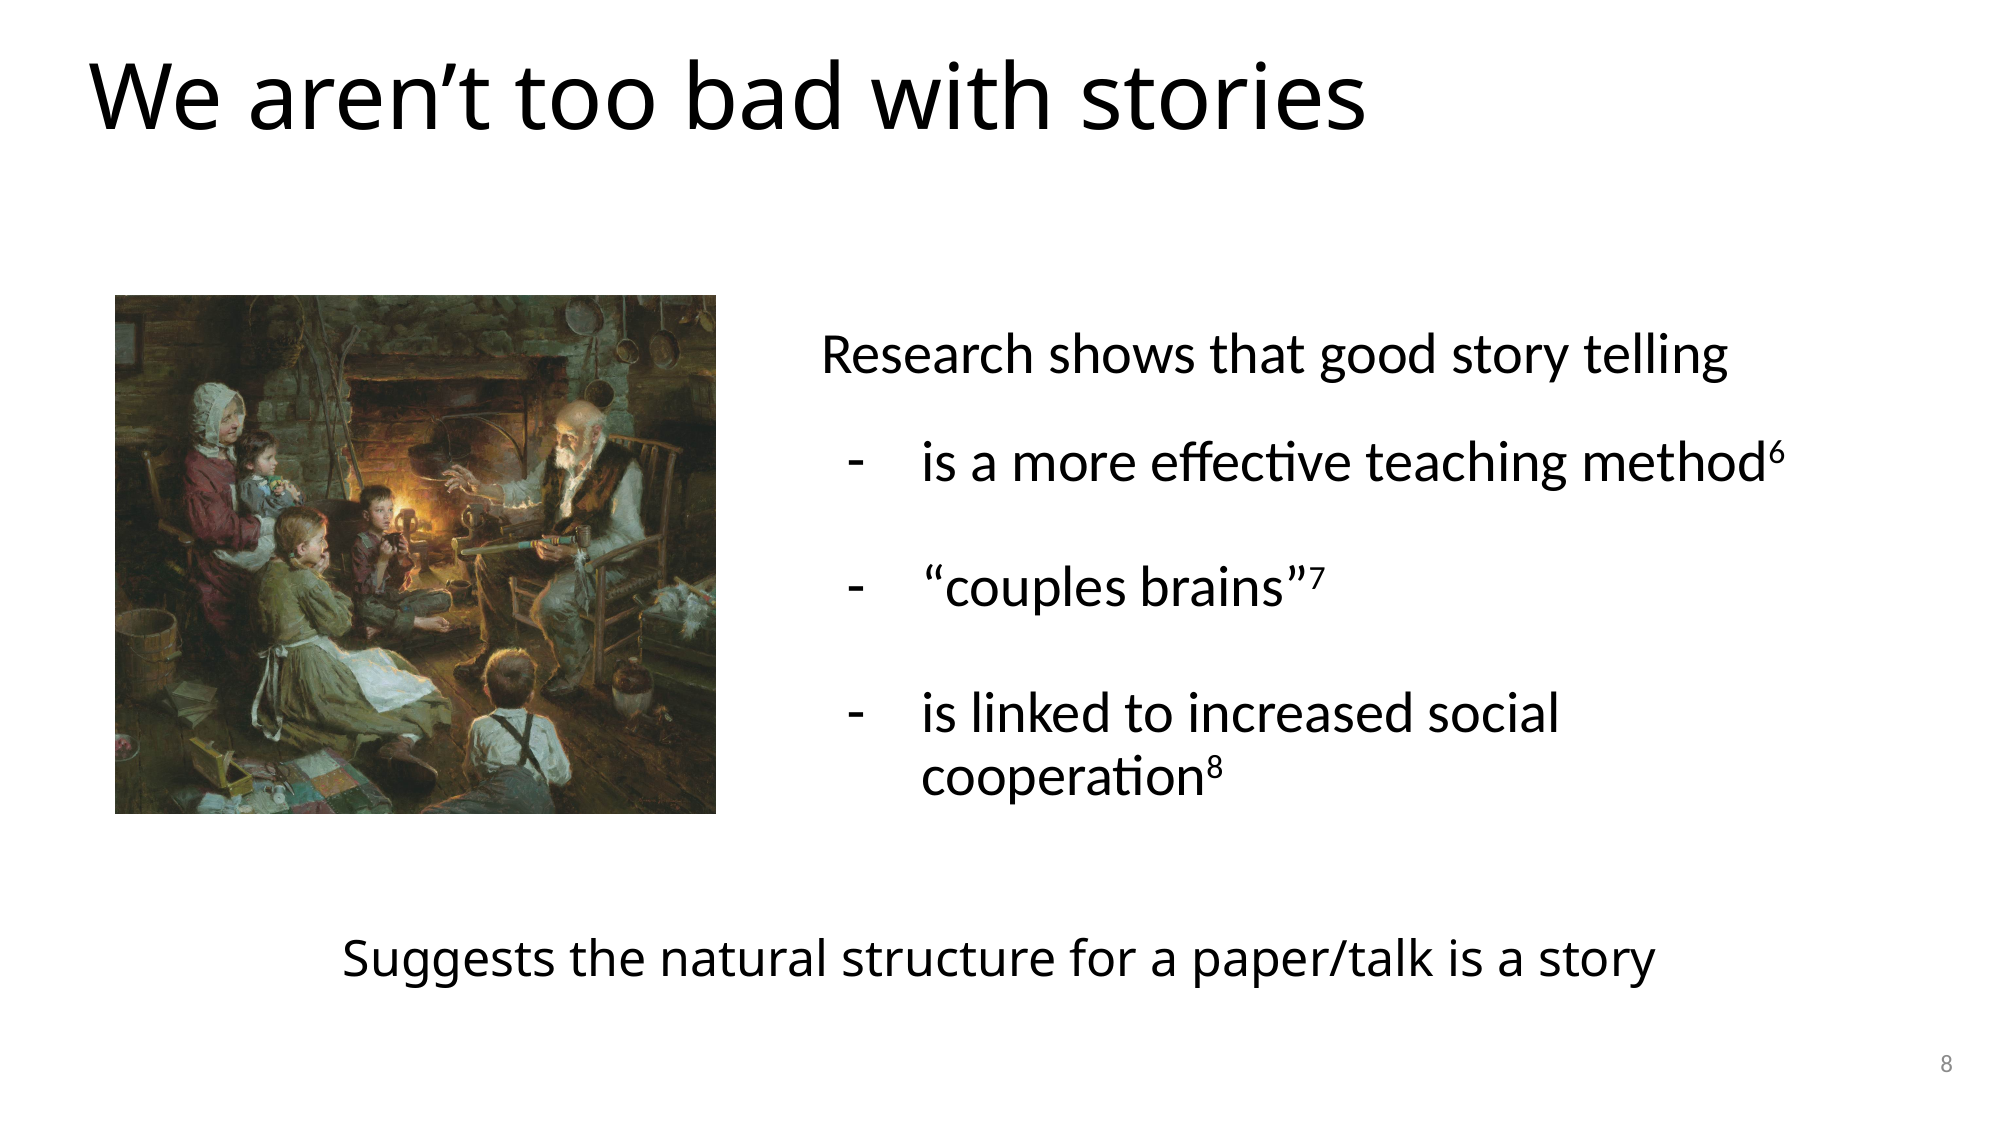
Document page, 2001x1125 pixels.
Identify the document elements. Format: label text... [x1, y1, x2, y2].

picture [115, 295, 716, 814]
slide_number 8 [1853, 1019, 1974, 1106]
list Research shows that good story telling is a more effective teaching method6 “couples brains”7 is linked to increased social cooperation8 [801, 188, 1874, 857]
title We aren’t too bad with stories [68, 30, 1932, 156]
text_box Suggests the natural structure for a paper/talk is a story [262, 906, 1738, 1015]
